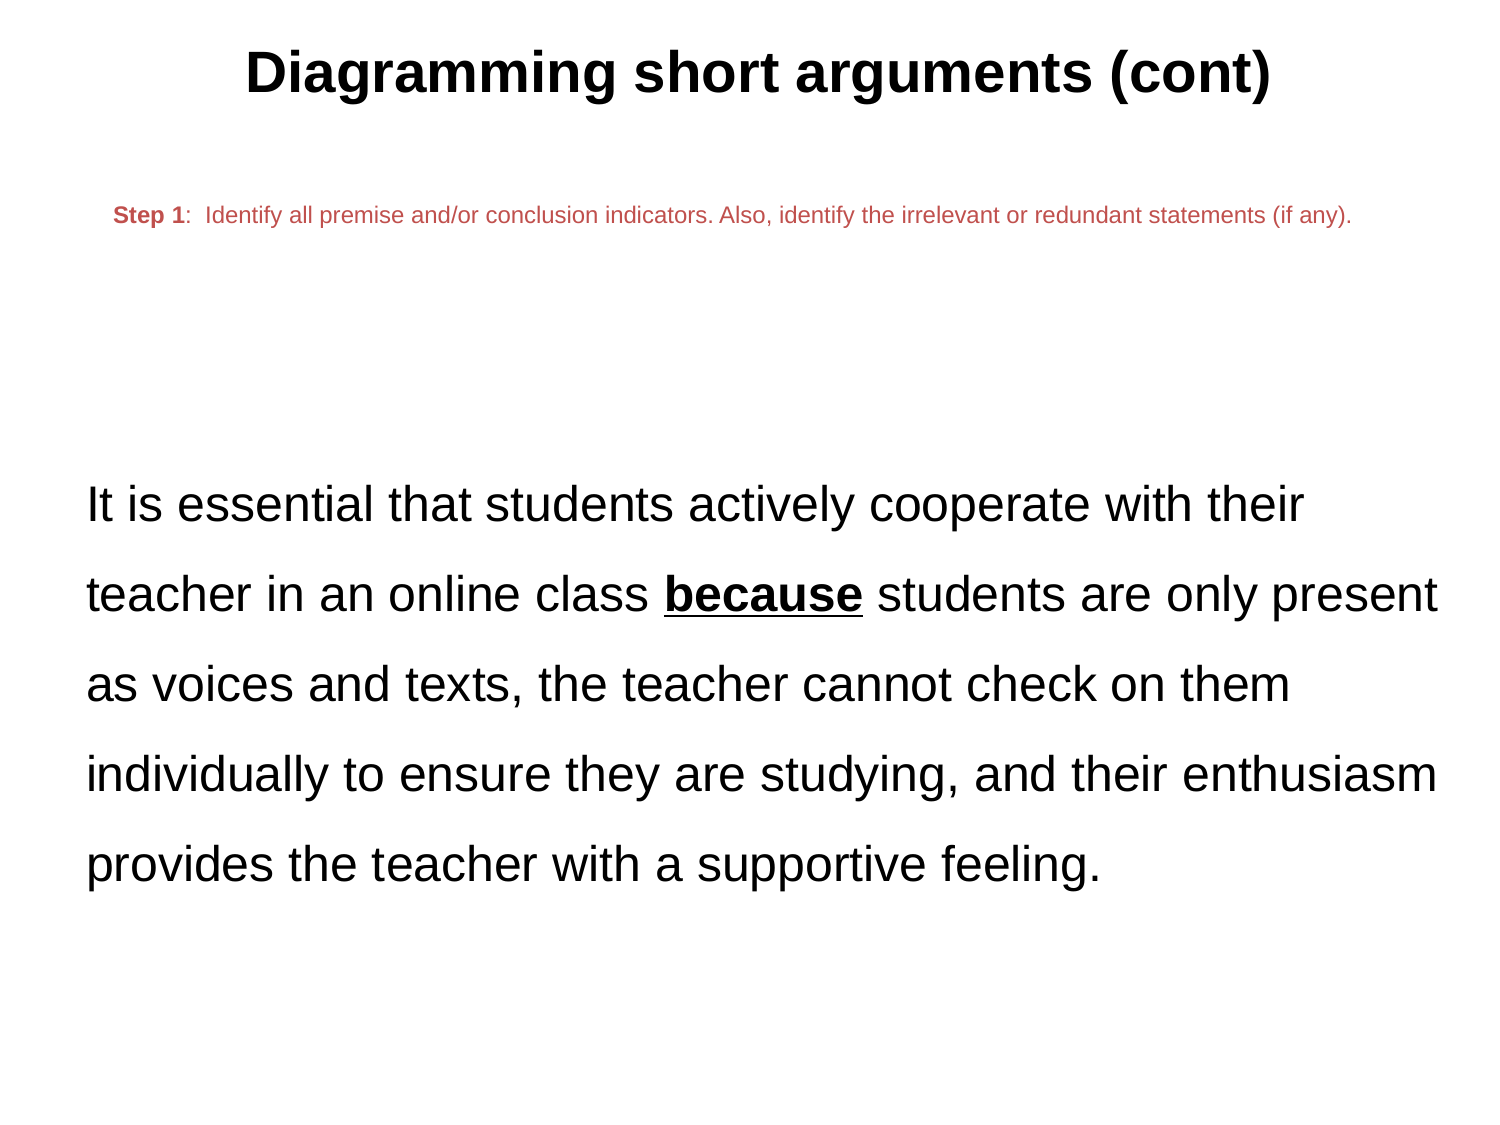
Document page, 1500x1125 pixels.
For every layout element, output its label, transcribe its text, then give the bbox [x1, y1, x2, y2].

subtitle Step 1: Identify all premise and/or conclusion indicators. Also, identify the irrelevant or redundant statements (if any). [98, 174, 1474, 274]
text_box It is essential that students actively cooperate with their teacher in an online class because students are only present as voices and texts, the teacher cannot check on them individually to ensure they are studying, and their enthusiasm provides the teacher with a supportive feeling. [71, 434, 1470, 900]
text_box Diagramming short arguments (cont) [71, 0, 1447, 138]
